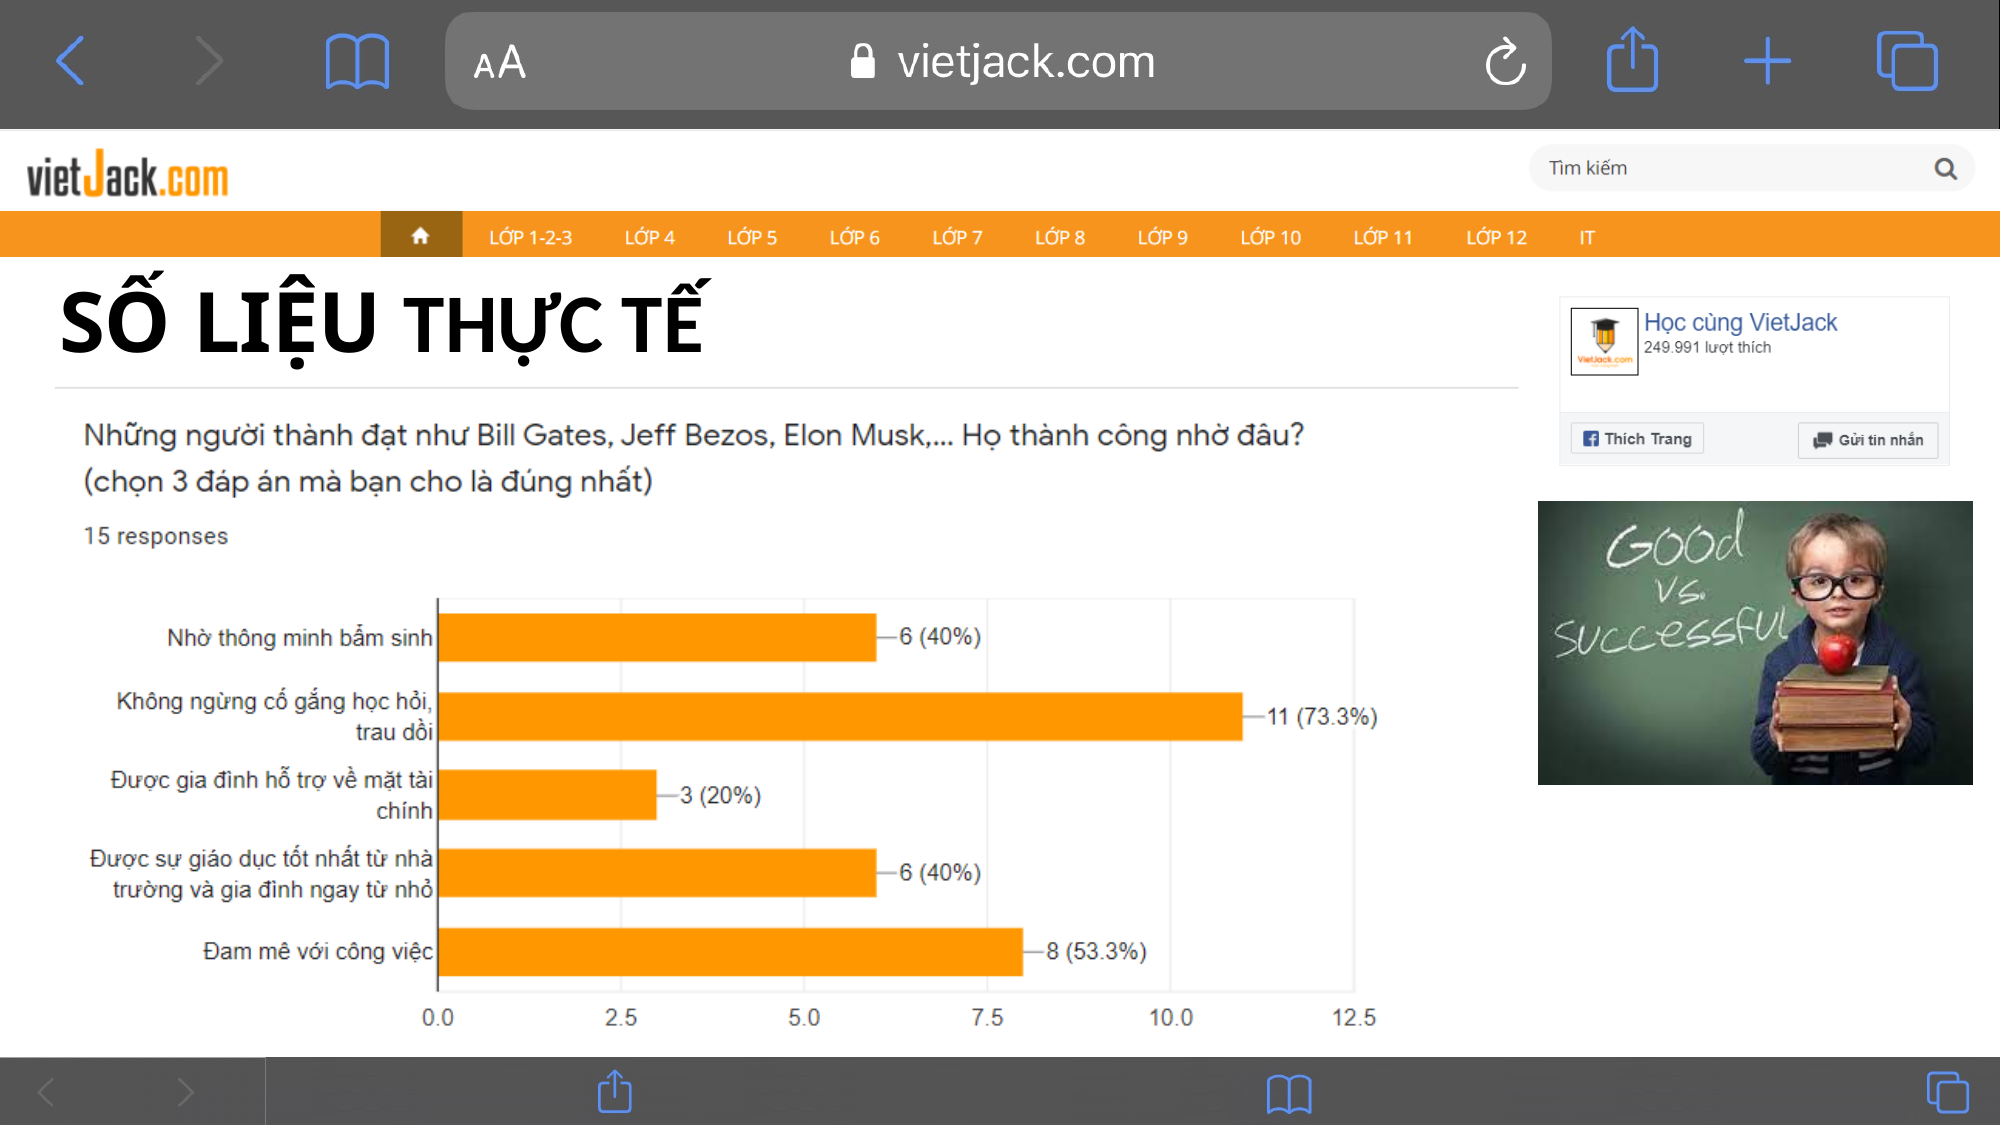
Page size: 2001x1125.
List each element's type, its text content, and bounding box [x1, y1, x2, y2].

picture [0, 0, 2000, 257]
picture [1538, 501, 1973, 785]
text_box SỐ LIỆU THỰC TẾ [44, 262, 1521, 367]
picture [52, 410, 1420, 1049]
picture [20, 288, 1956, 482]
picture [0, 1057, 2000, 1125]
